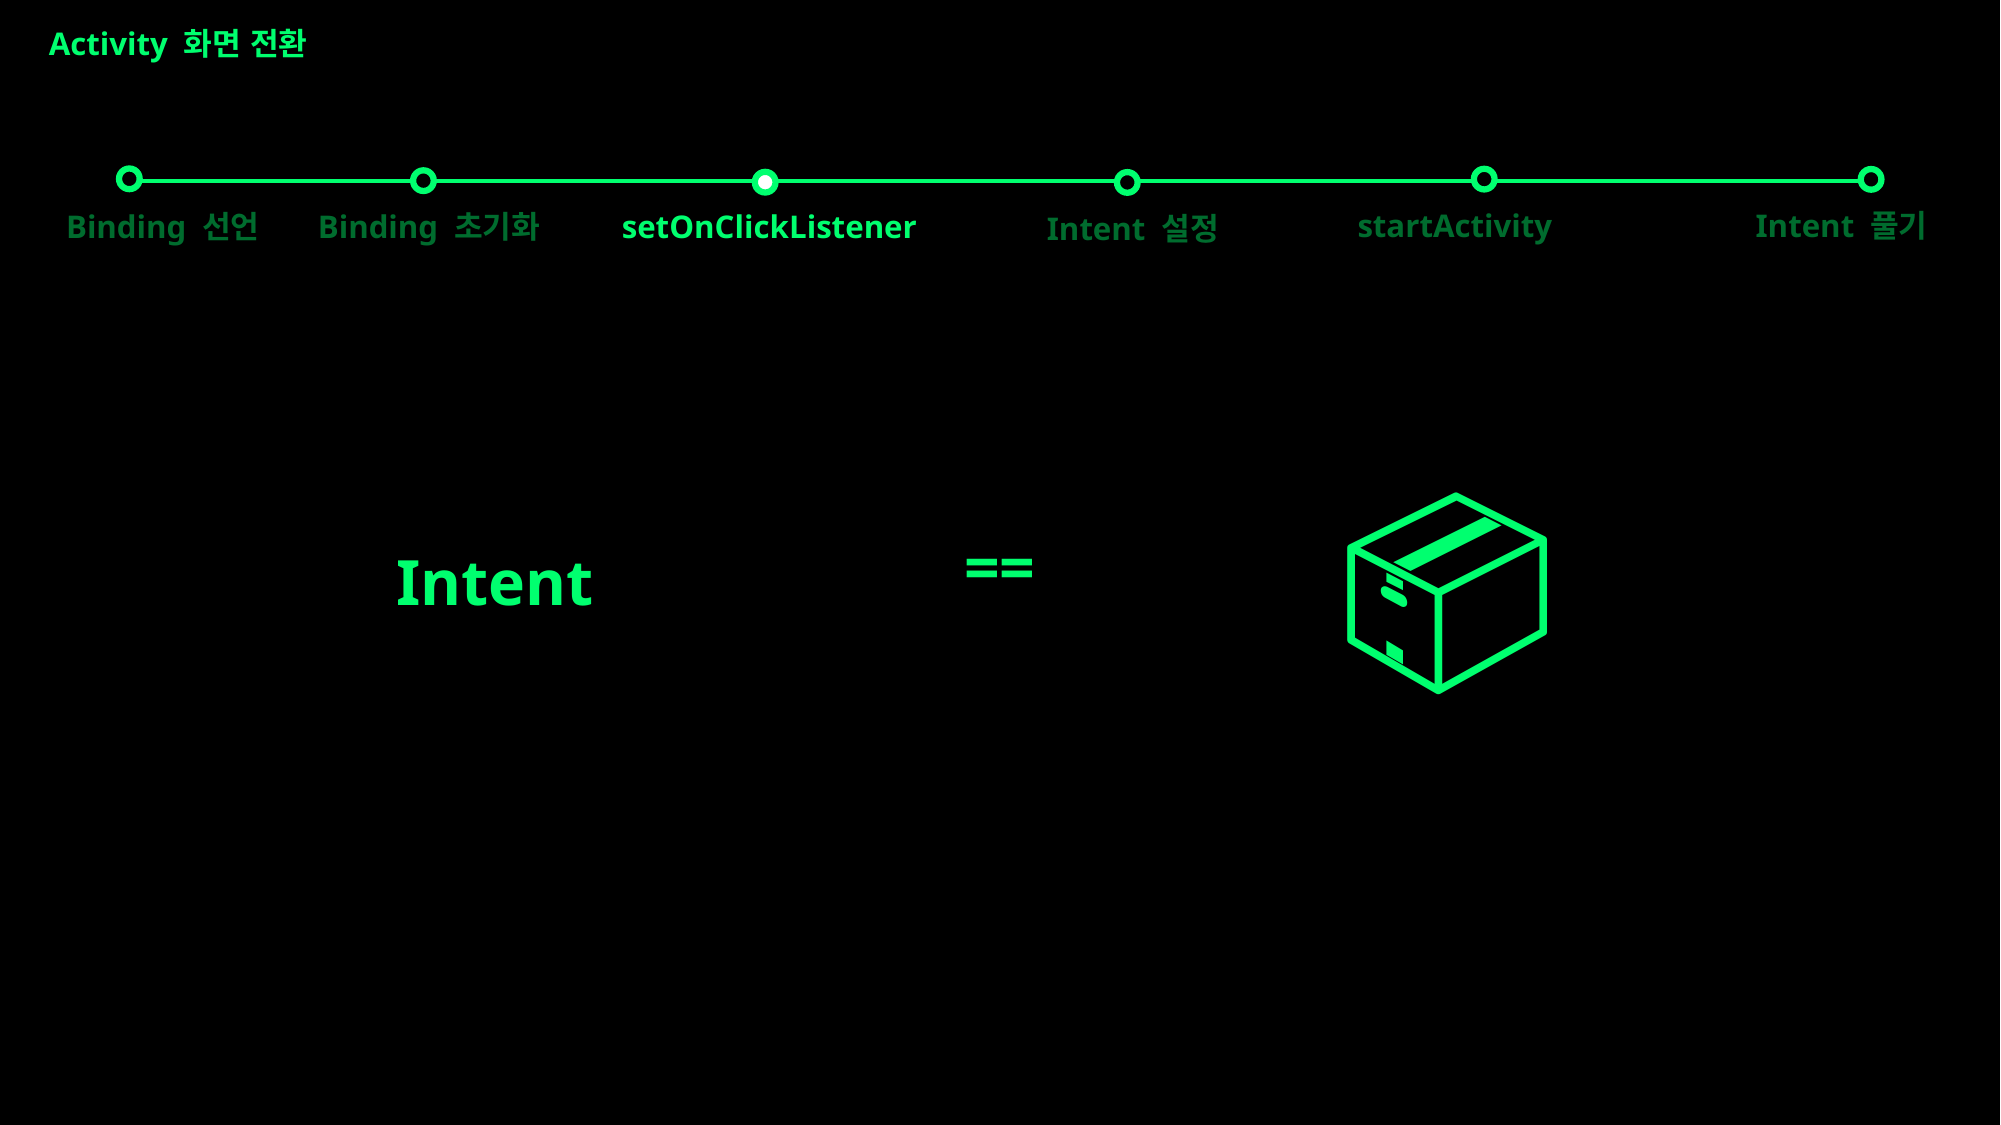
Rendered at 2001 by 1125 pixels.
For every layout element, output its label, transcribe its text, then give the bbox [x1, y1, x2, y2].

text_box == [949, 520, 1051, 611]
text_box [1116, 171, 1139, 180]
text_box Activity 화면 전환 [0, 17, 480, 70]
text_box [753, 181, 777, 194]
text_box Intent [381, 535, 609, 626]
text_box [1859, 167, 1883, 191]
text_box [1473, 181, 1496, 191]
text_box Intent 풀기 [1676, 199, 2000, 252]
text_box setOnClickListener [604, 200, 935, 253]
text_box [412, 169, 435, 180]
text_box 📦 [1322, 452, 1610, 708]
text_box [412, 181, 435, 193]
text_box [754, 170, 777, 180]
text_box [117, 167, 141, 191]
text_box [1472, 167, 1496, 180]
text_box startActivity [1289, 199, 1621, 252]
text_box Binding 선언 [0, 199, 329, 253]
text_box Binding 초기화 [263, 200, 595, 253]
text_box [1115, 181, 1139, 194]
text_box Intent 설정 [967, 201, 1299, 255]
